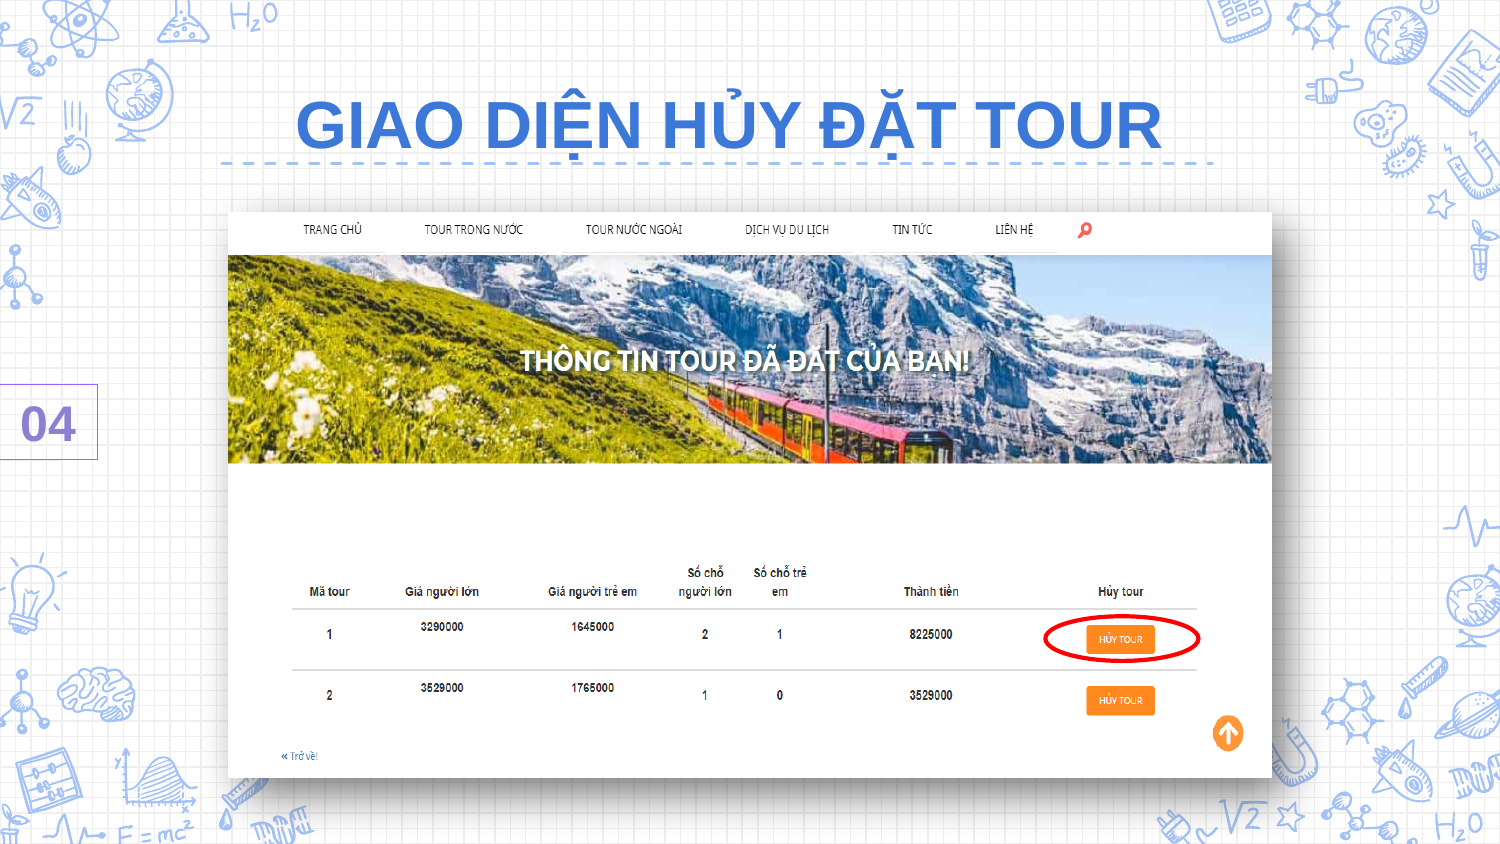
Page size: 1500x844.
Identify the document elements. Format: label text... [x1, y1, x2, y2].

text_box GIAO DIỆN HỦY ĐẶT TOUR [234, 87, 1226, 177]
picture [228, 212, 1272, 779]
text_box 04 [0, 384, 98, 460]
